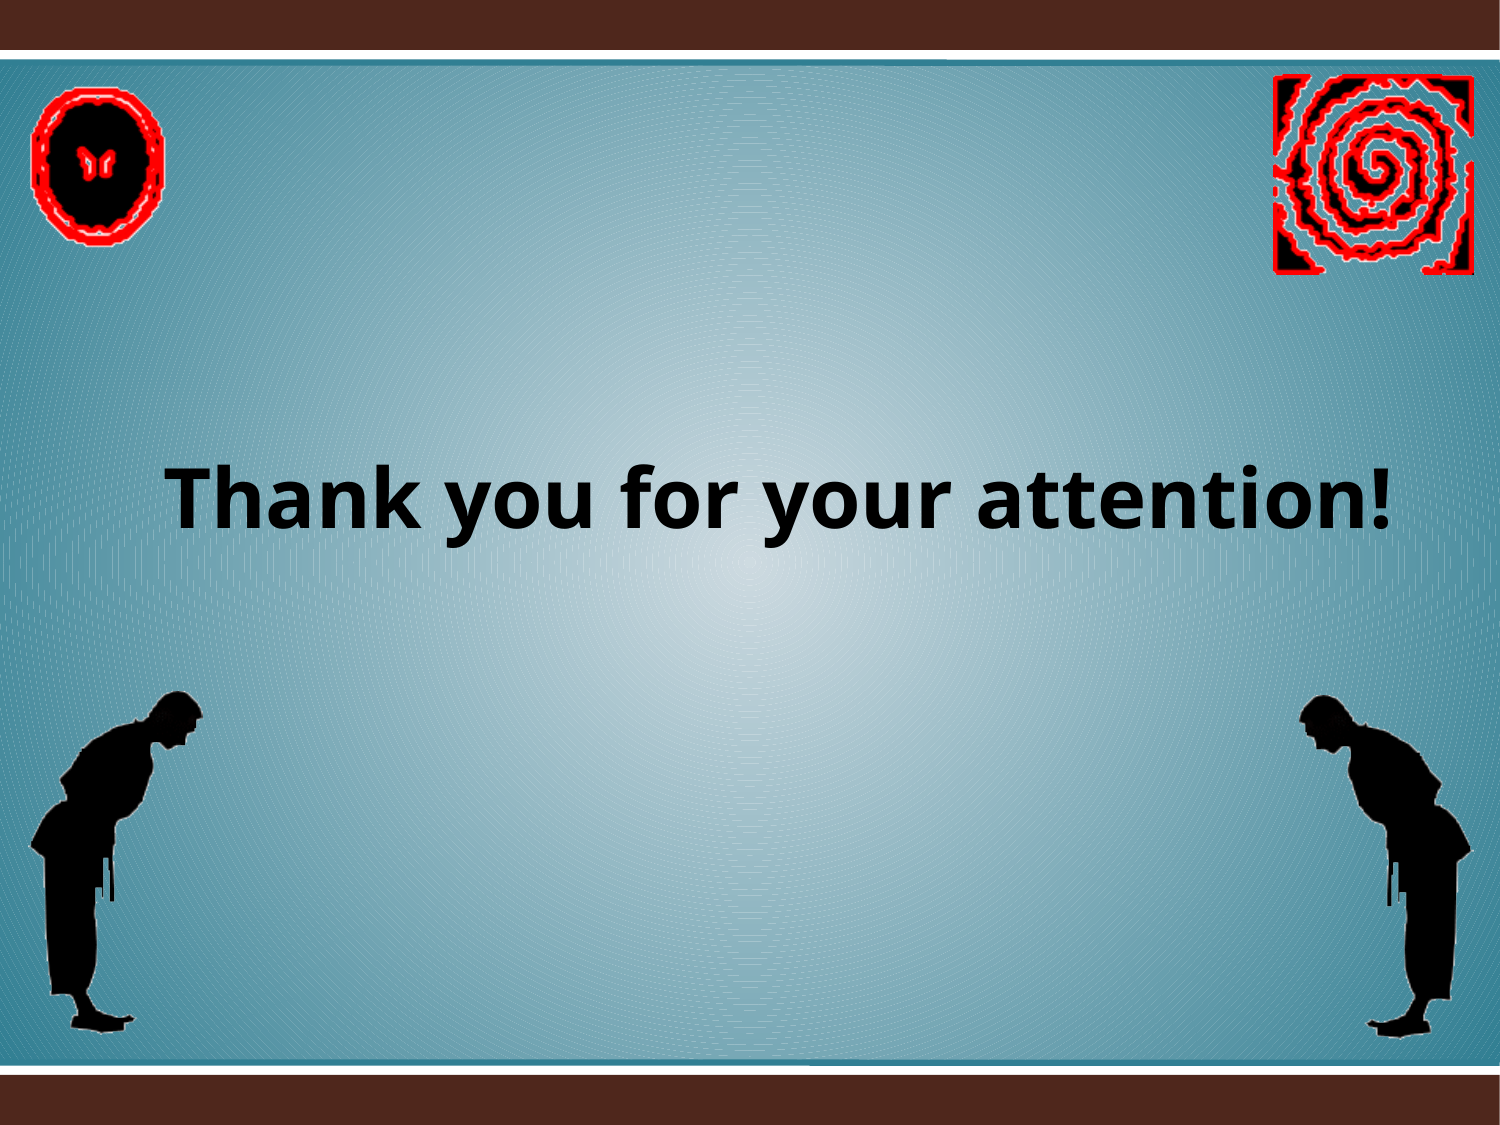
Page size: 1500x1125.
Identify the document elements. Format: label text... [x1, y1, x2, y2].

picture [1299, 695, 1474, 1040]
picture [1273, 74, 1474, 275]
picture [0, 62, 197, 263]
title Thank you for your attention! [115, 437, 1443, 663]
picture [28, 691, 203, 1035]
